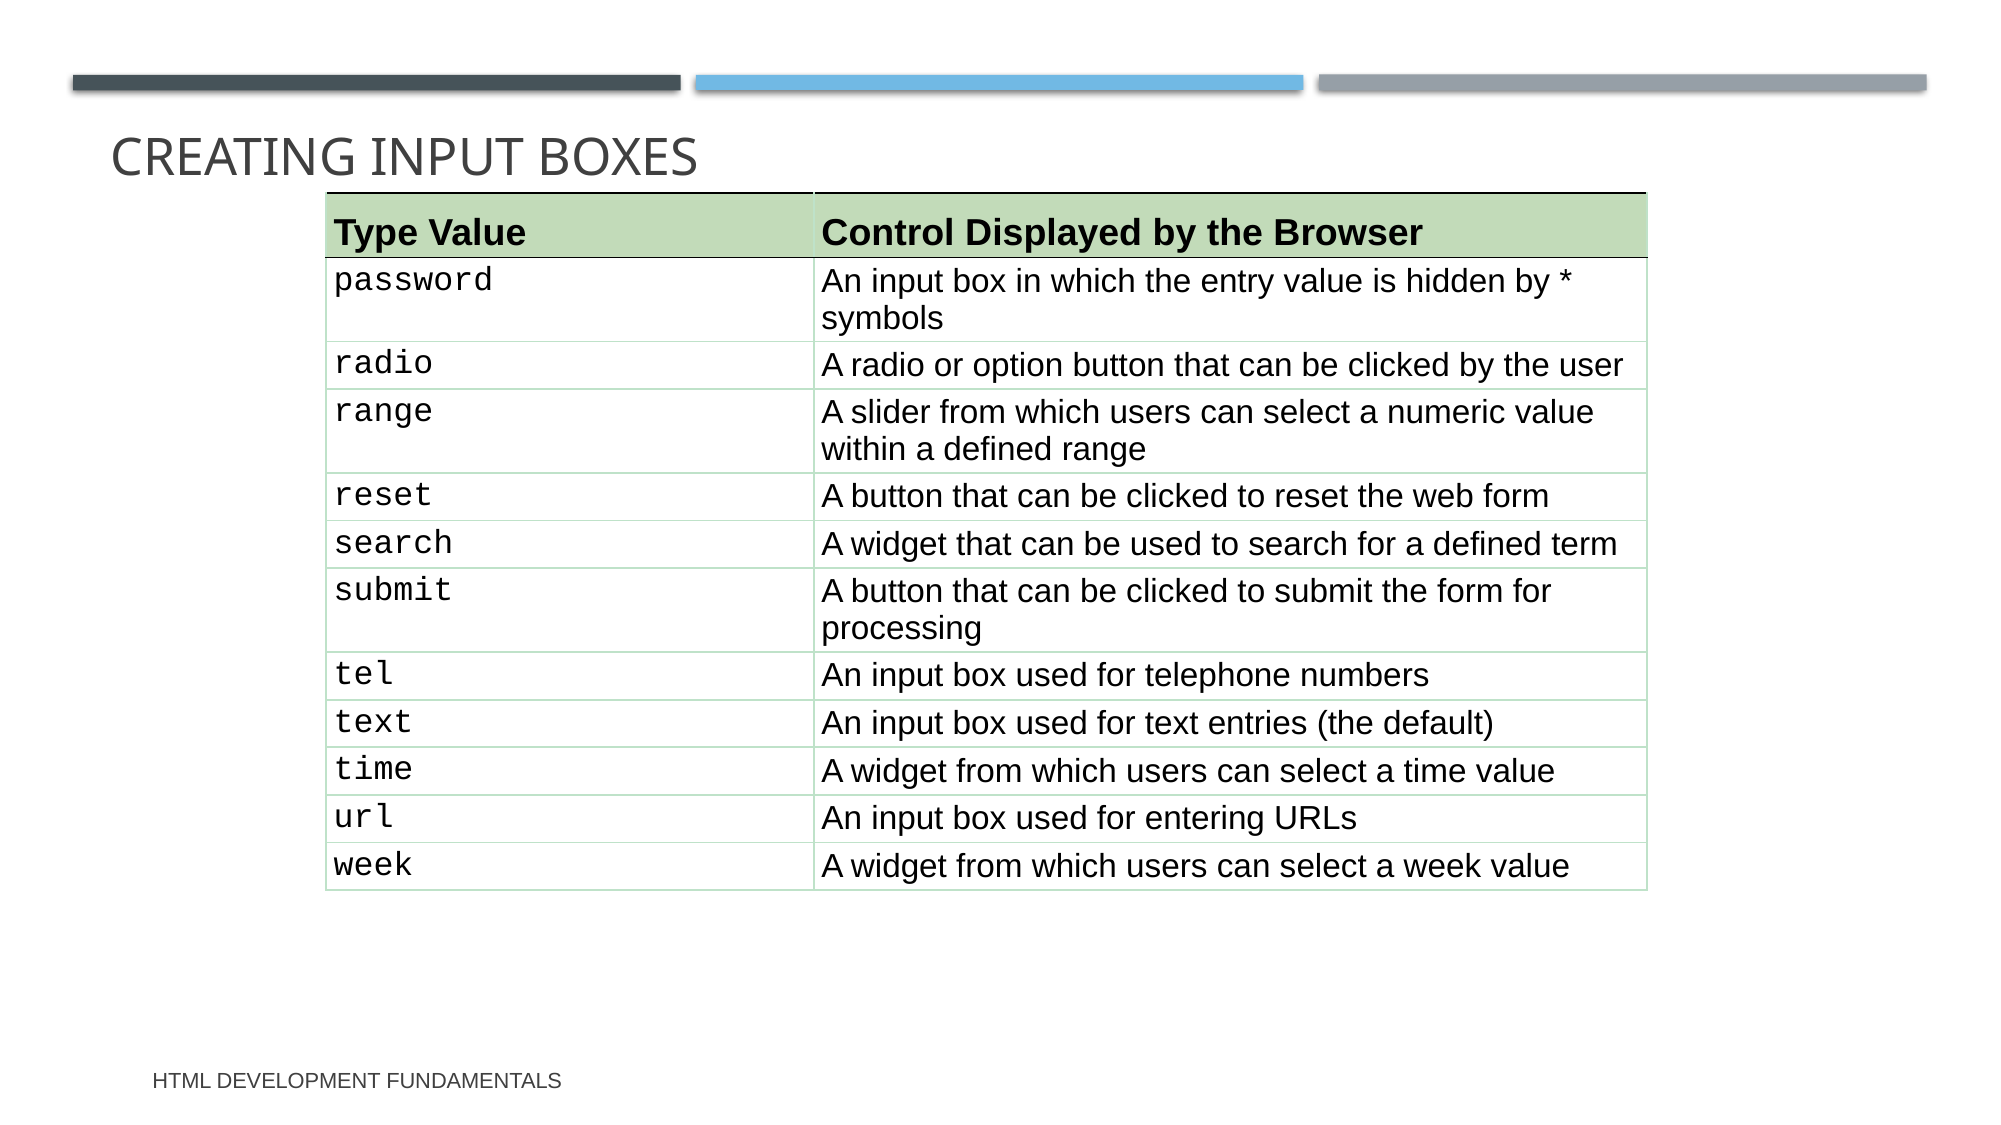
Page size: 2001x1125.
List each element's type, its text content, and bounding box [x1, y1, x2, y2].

table_cell text [327, 701, 813, 746]
table_cell search [327, 521, 813, 567]
table_cell password [327, 258, 813, 341]
table_cell A radio or option button that can be clicked by the user [815, 342, 1646, 388]
table_header Type Value [327, 194, 813, 257]
table_cell A widget from which users can select a week value [815, 843, 1646, 889]
table_cell week [327, 843, 813, 889]
title Creating Input Boxes [95, 115, 1905, 194]
footer HTML Development Fundamentals [137, 1050, 1582, 1110]
table_cell submit [327, 569, 813, 651]
table_cell A widget from which users can select a time value [815, 748, 1646, 794]
table_cell radio [327, 342, 813, 388]
table_cell tel [327, 653, 813, 699]
table_cell An input box used for text entries (the default) [815, 701, 1646, 746]
table_header Control Displayed by the Browser [815, 194, 1646, 257]
table_cell An input box used for telephone numbers [815, 653, 1646, 699]
table_cell range [327, 390, 813, 472]
table_cell A button that can be clicked to submit the form for processing [815, 569, 1646, 651]
table_cell A button that can be clicked to reset the web form [815, 474, 1646, 520]
table_cell An input box used for entering URLs [815, 796, 1646, 842]
table_cell An input box in which the entry value is hidden by * symbols [815, 258, 1646, 341]
table_cell time [327, 748, 813, 794]
table_cell A widget that can be used to search for a defined term [815, 521, 1646, 567]
table_cell reset [327, 474, 813, 520]
table_cell url [327, 796, 813, 842]
table_cell A slider from which users can select a numeric value within a defined range [815, 390, 1646, 472]
